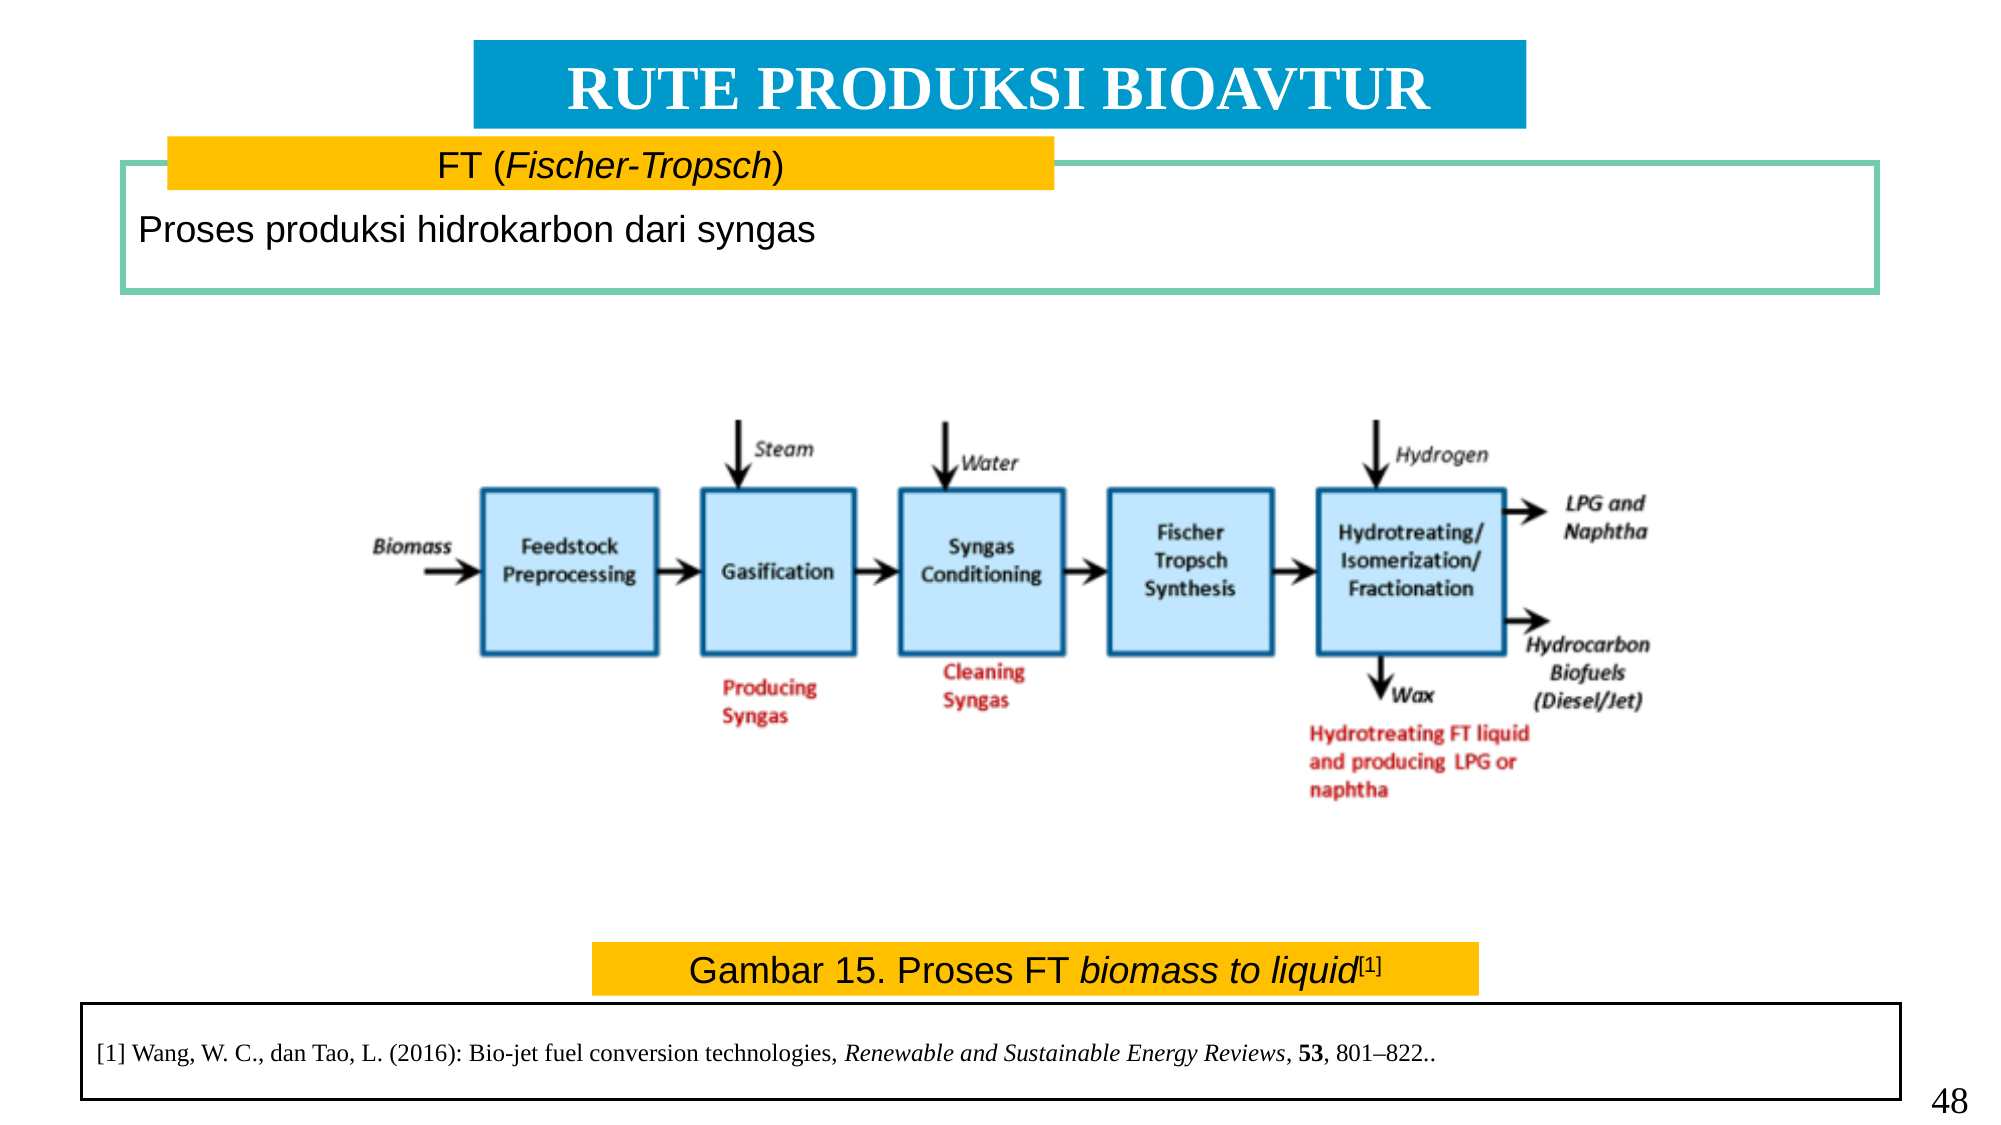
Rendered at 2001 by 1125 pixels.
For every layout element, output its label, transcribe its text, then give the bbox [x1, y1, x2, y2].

picture [307, 372, 1693, 814]
text_box 48 [1899, 1070, 2000, 1125]
text_box FT (Fischer-Tropsch) [166, 135, 1055, 191]
text_box [1] Wang, W. C., dan Tao, L. (2016): Bio-jet fuel conversion technologies, Renewable and Sustainable Energy Reviews, 53, 801–822.. [81, 1002, 1901, 1101]
text_box Gambar 15. Proses FT biomass to liquid[1] [591, 941, 1480, 997]
text_box Proses produksi hidrokarbon dari syngas [122, 162, 1878, 293]
text_box RUTE PRODUKSI BIOAVTUR [473, 39, 1527, 130]
